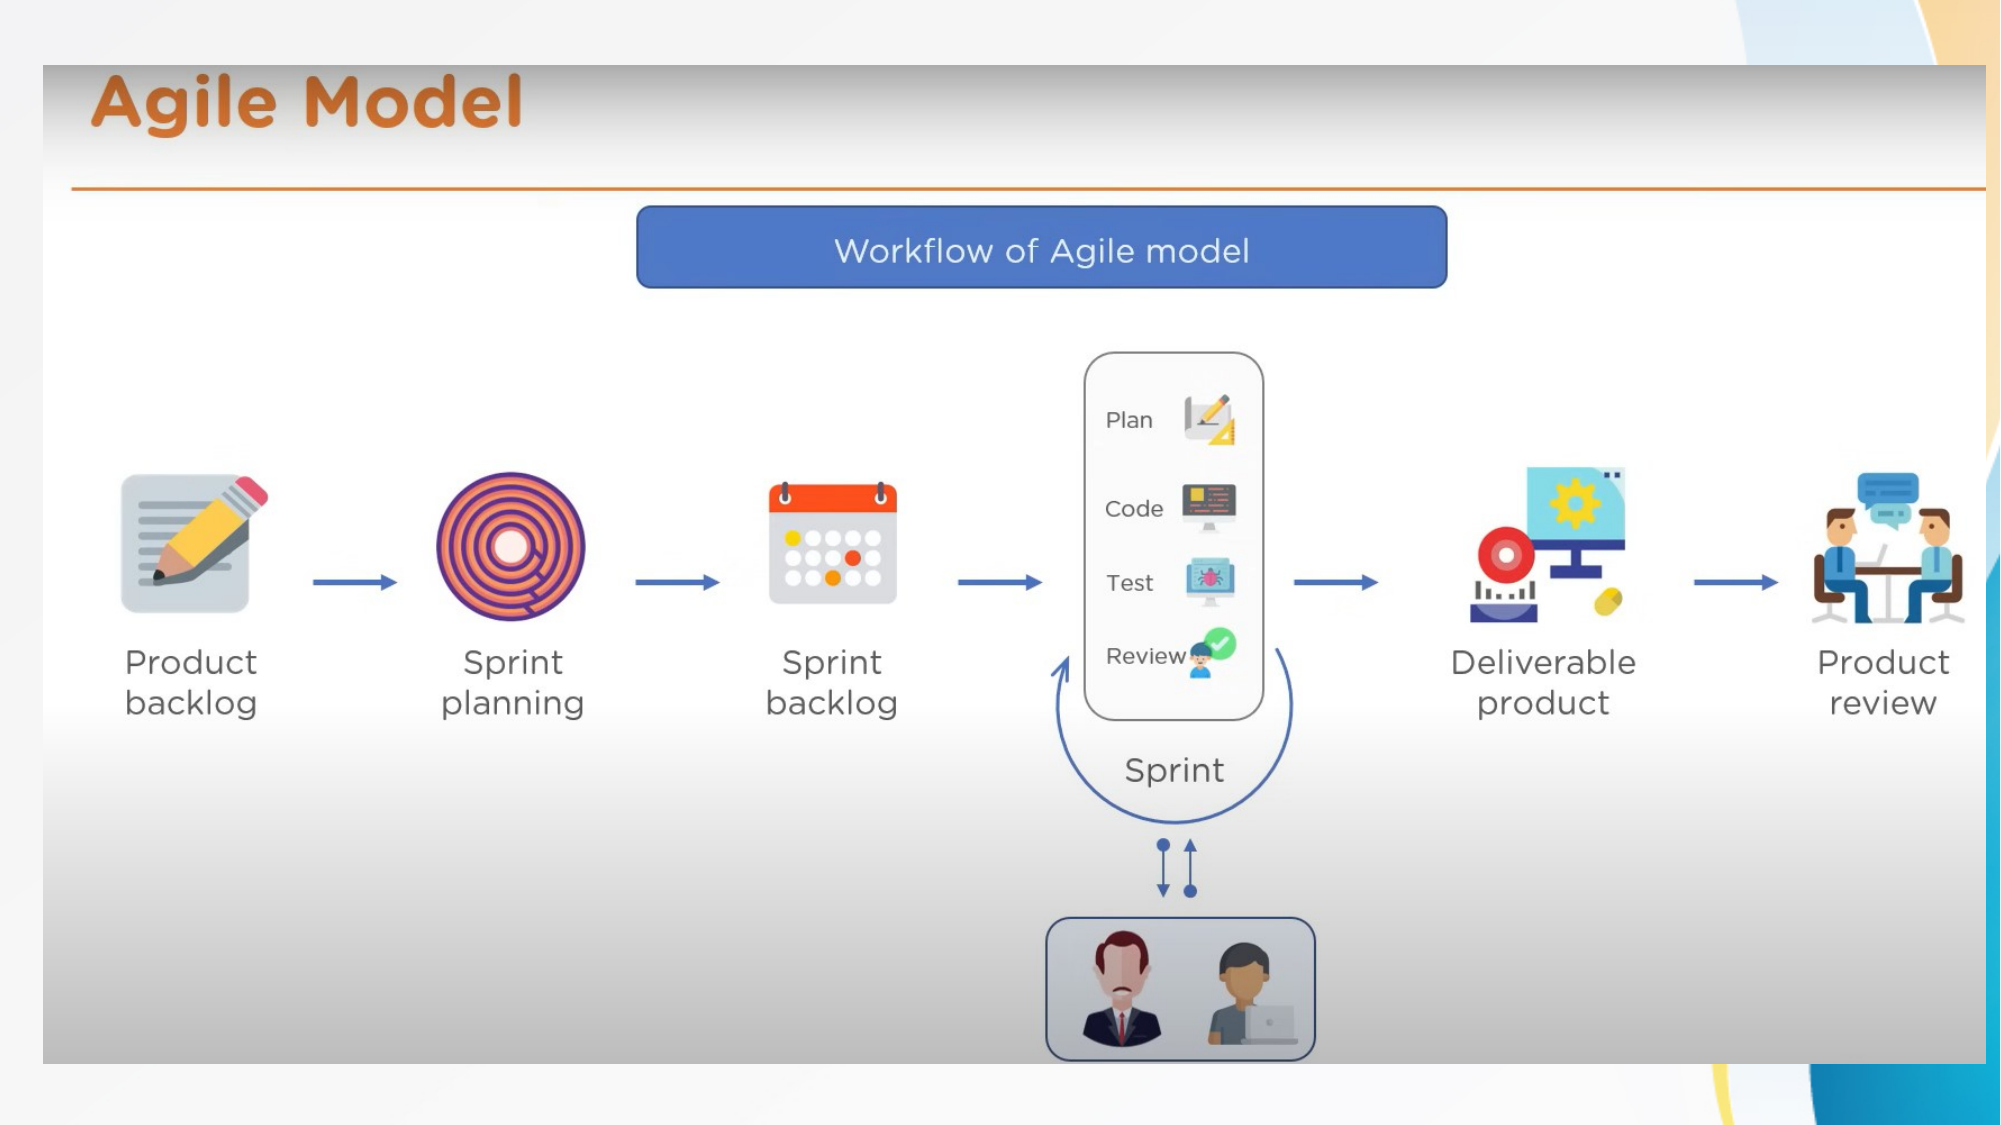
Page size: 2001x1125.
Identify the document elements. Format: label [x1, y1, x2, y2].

picture [0, 0, 2001, 1125]
list [43, 65, 1986, 1064]
